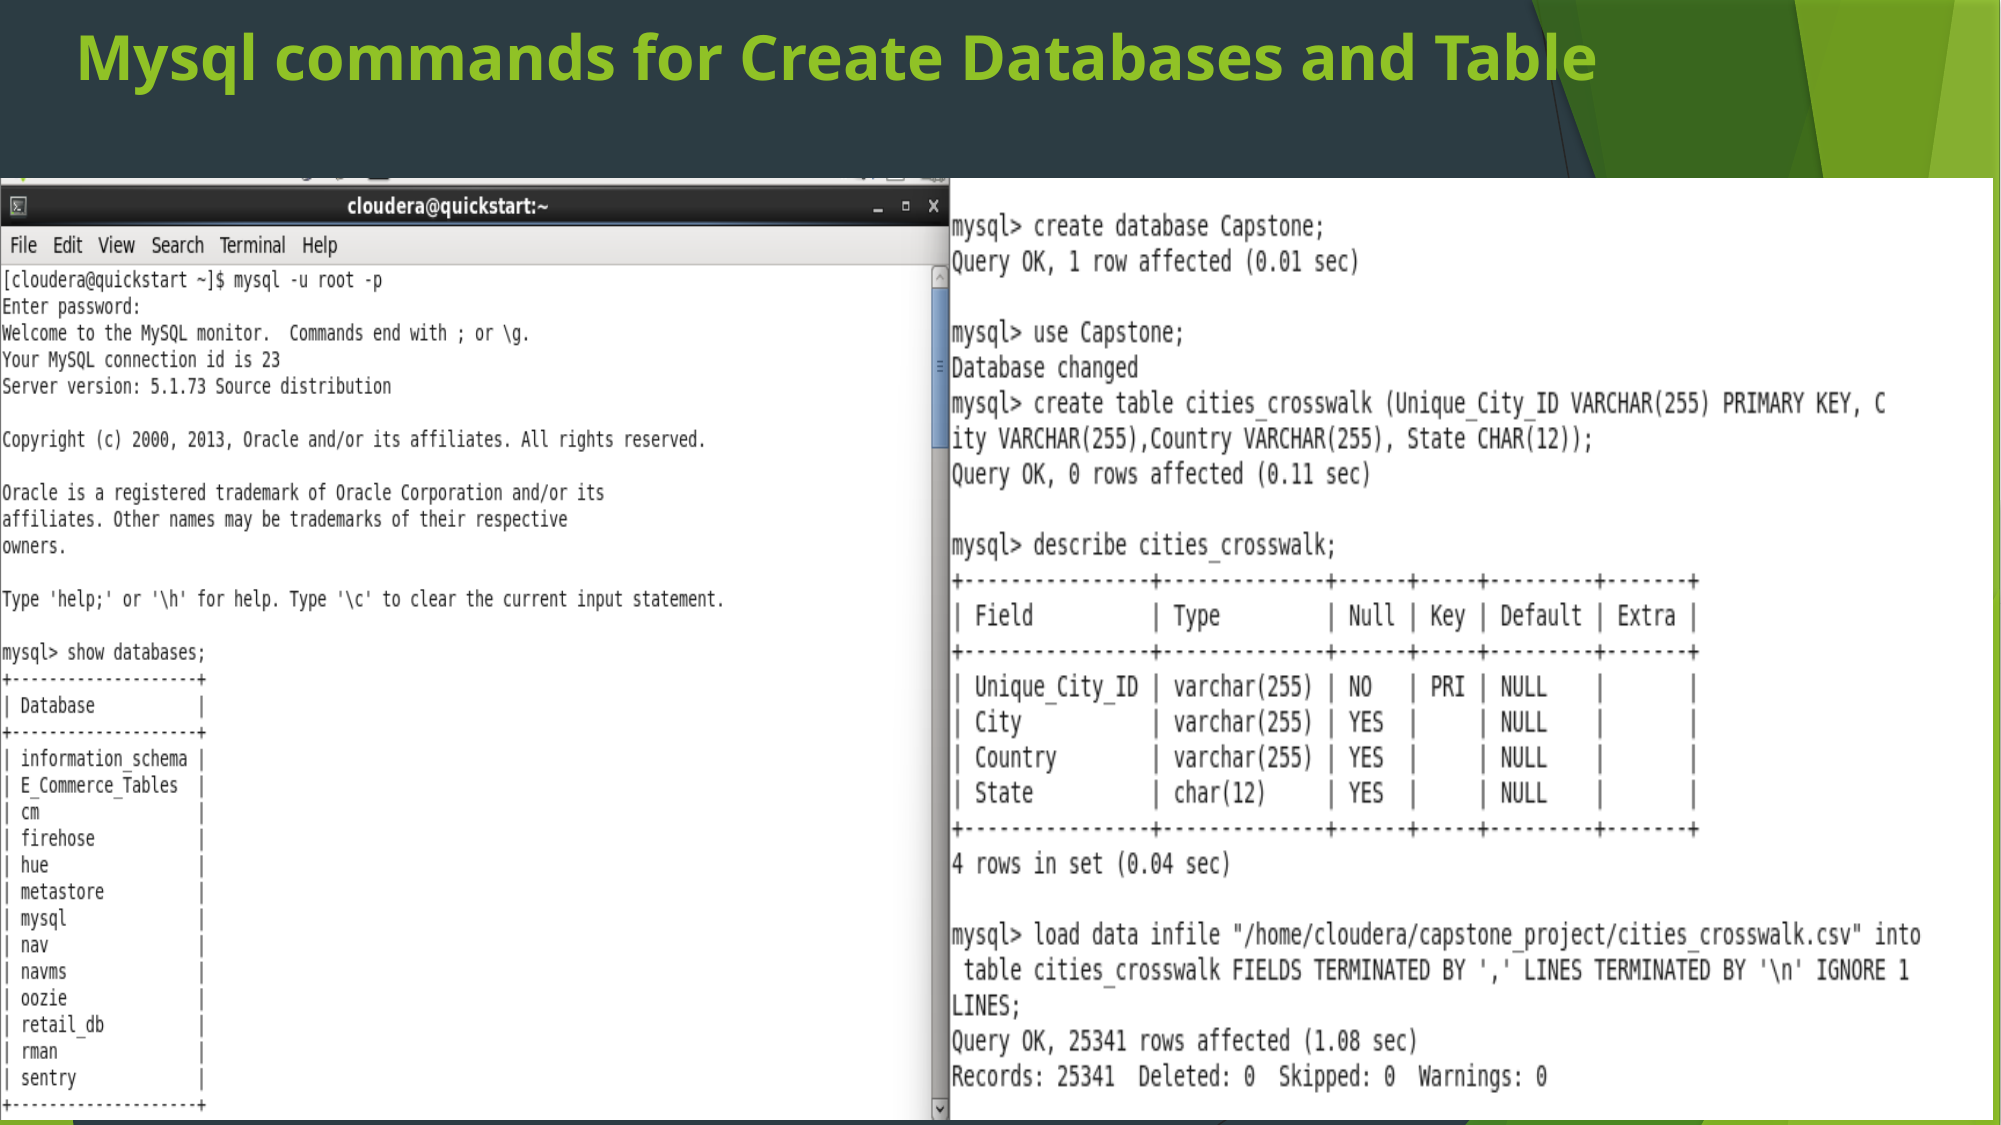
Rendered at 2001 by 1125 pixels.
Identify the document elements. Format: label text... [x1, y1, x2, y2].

picture [0, 177, 1994, 1120]
title Mysql commands for Create Databases and Table [60, 10, 1764, 102]
